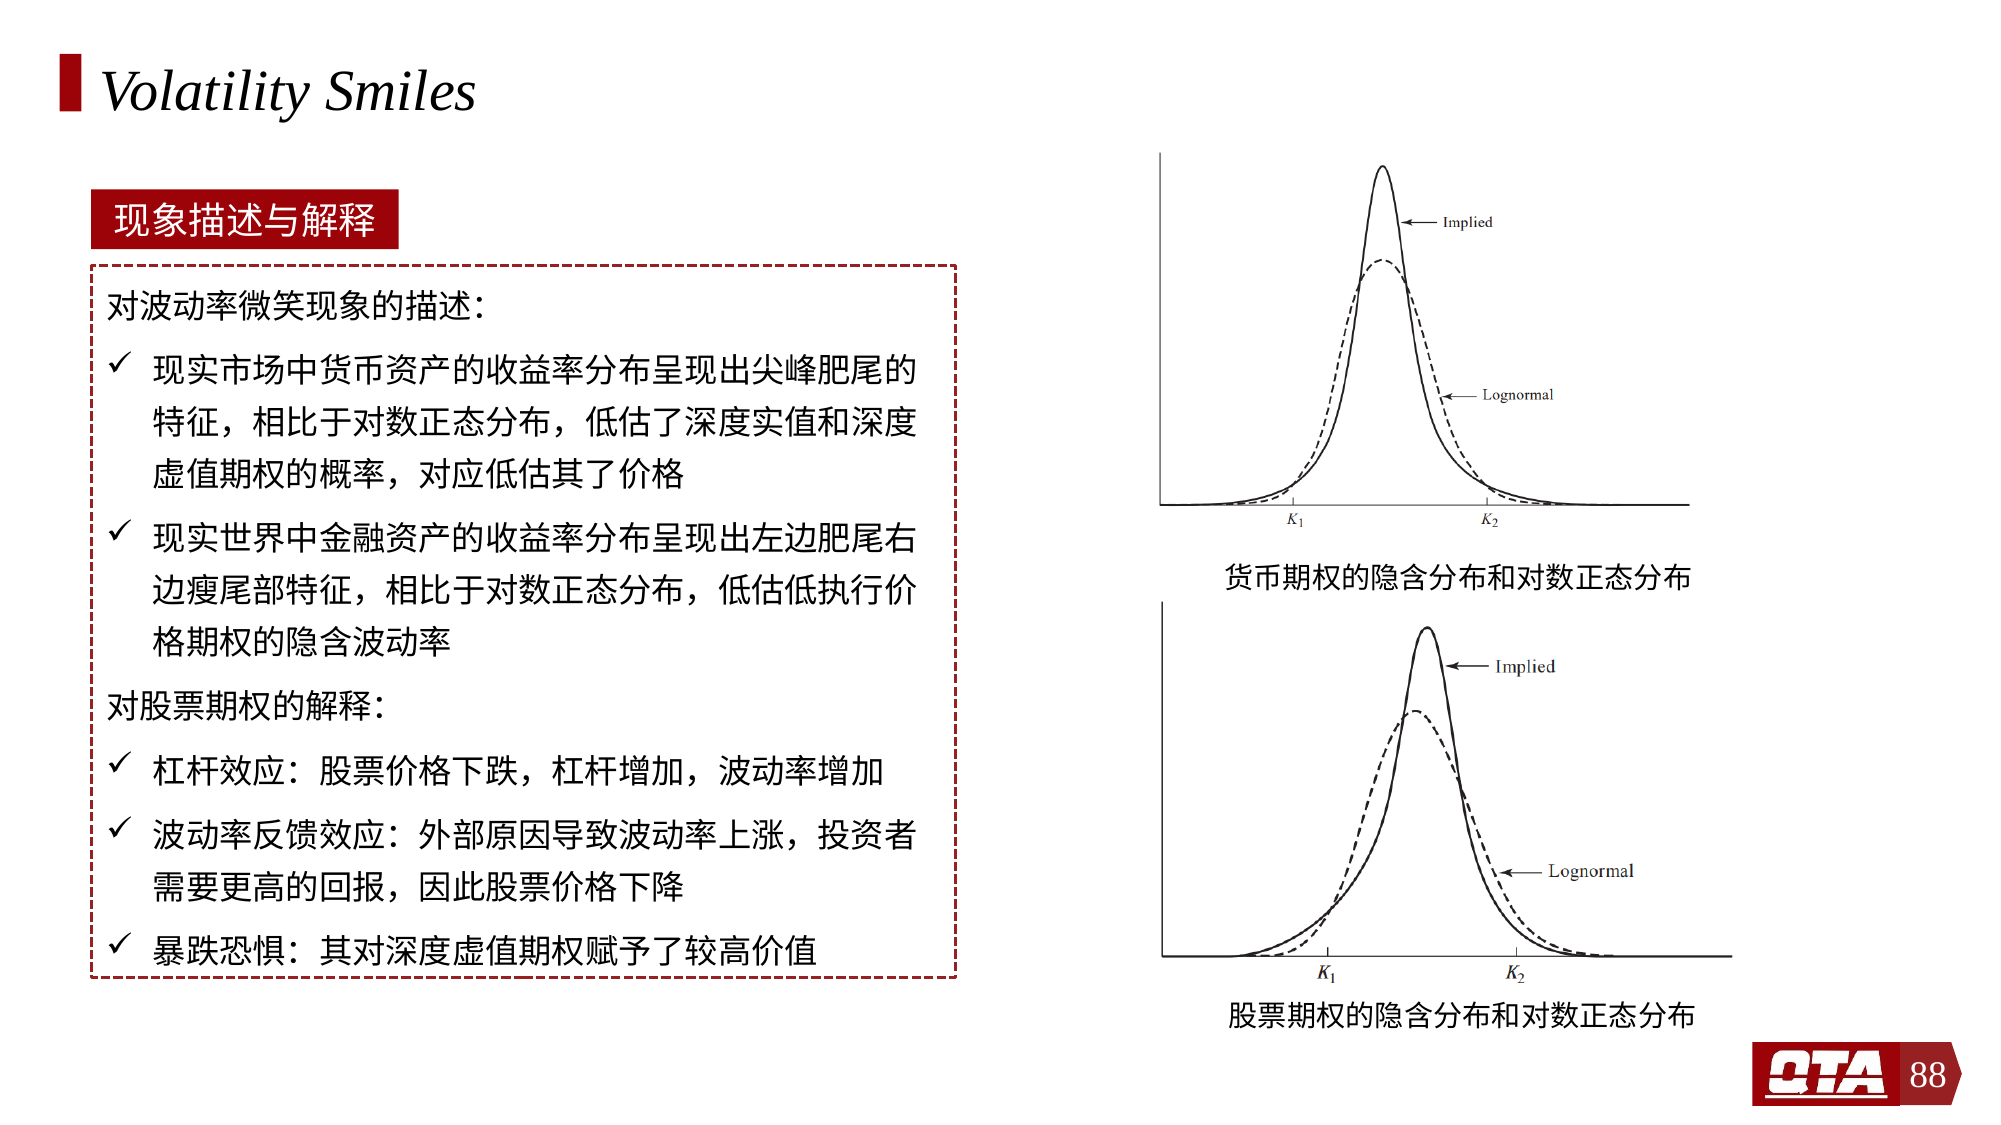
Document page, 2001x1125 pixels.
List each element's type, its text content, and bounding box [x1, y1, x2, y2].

text_box 对波动率微笑现象的描述： 现实市场中货币资产的收益率分布呈现出尖峰肥尾的特征，相比于对数正态分布，低估了深度实值和深度虚值期权的概率，对应低估其了价格 现实世界中金融资产的收益率分布呈现出左边肥尾右边瘦尾部特征，相比于对数正态分布，低估低执行价格期权的隐含波动率 对股票期权的解释： 杠杆效应：股票价格下跌，杠杆增加，波动率增加 波动率反馈效应：外部原因导致波动率上涨，投资者需要更高的回报，因此股票价格下降 暴跌恐惧：其对深度虚值期权赋予了较高价值 [91, 265, 956, 978]
title Volatility Smiles [84, 0, 1810, 174]
text_box 货币期权的隐含分布和对数正态分布 [1027, 551, 1890, 602]
picture [1148, 143, 1710, 530]
text_box 现象描述与解释 [91, 189, 399, 250]
slide_number 88 [1511, 1042, 1962, 1103]
picture [1148, 587, 1742, 990]
text_box 股票期权的隐含分布和对数正态分布 [1031, 989, 1894, 1040]
